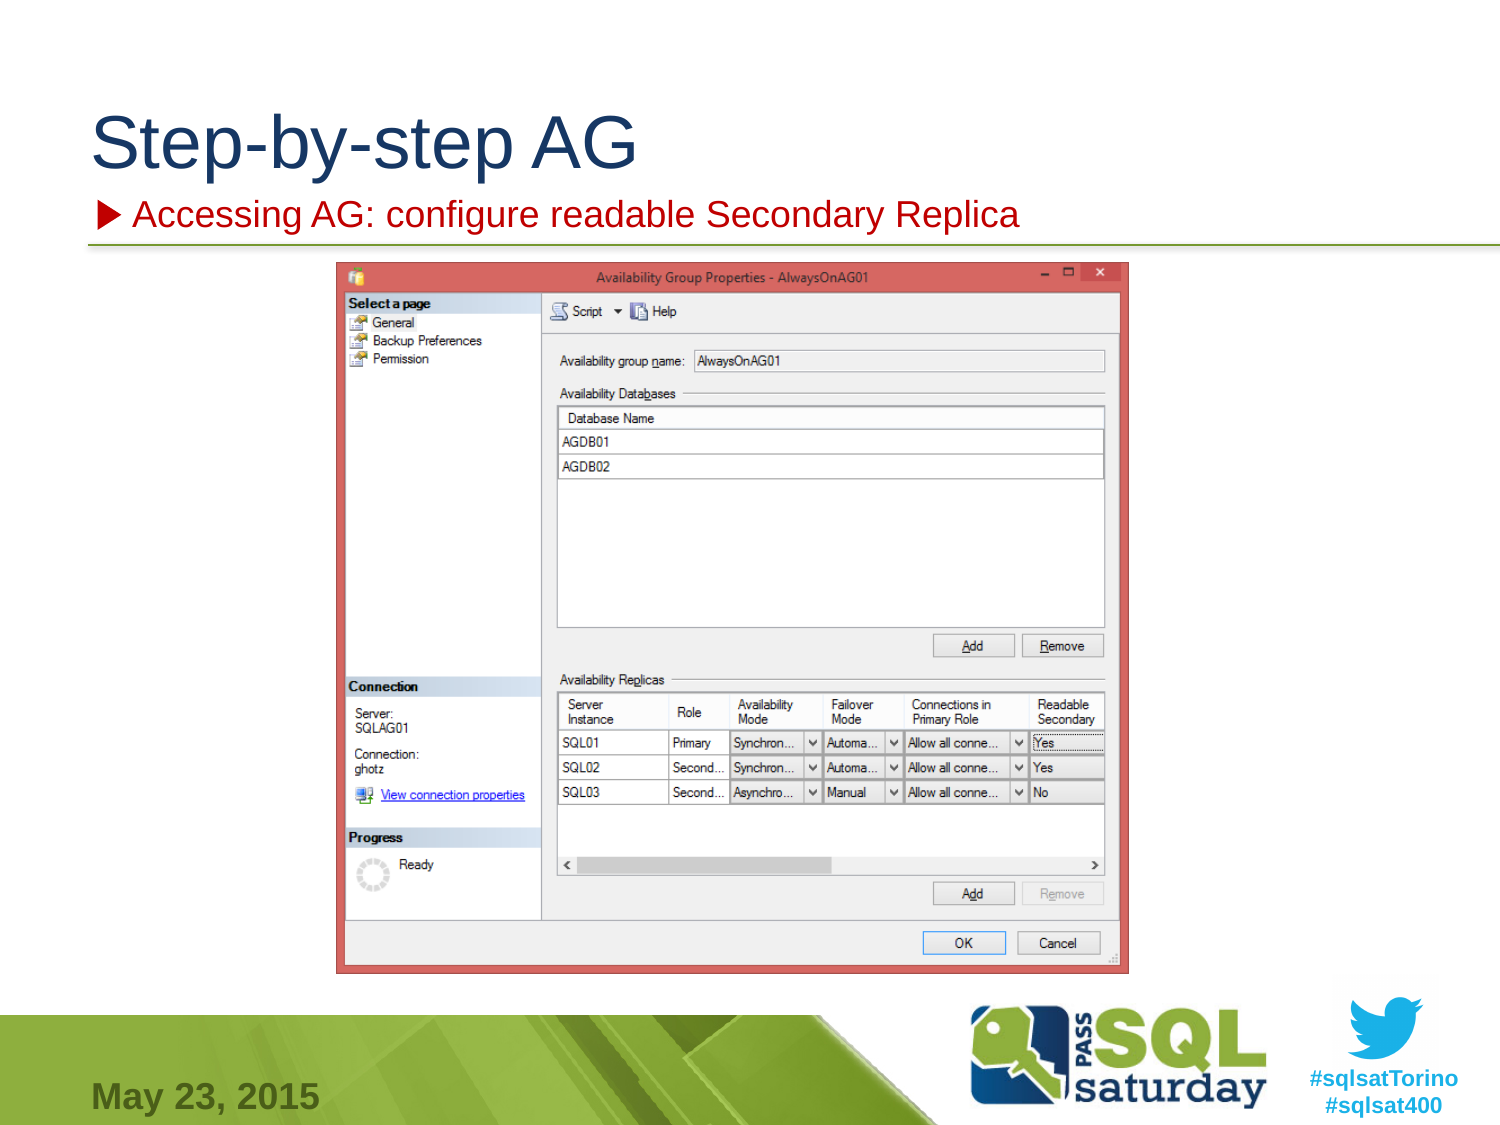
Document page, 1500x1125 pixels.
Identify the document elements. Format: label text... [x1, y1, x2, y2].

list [336, 262, 1129, 974]
picture [0, 977, 1282, 1125]
picture [1332, 974, 1439, 1082]
title Step-by-step AG [75, 45, 1425, 233]
list Accessing AG: configure readable Secondary Replica [117, 179, 1425, 245]
